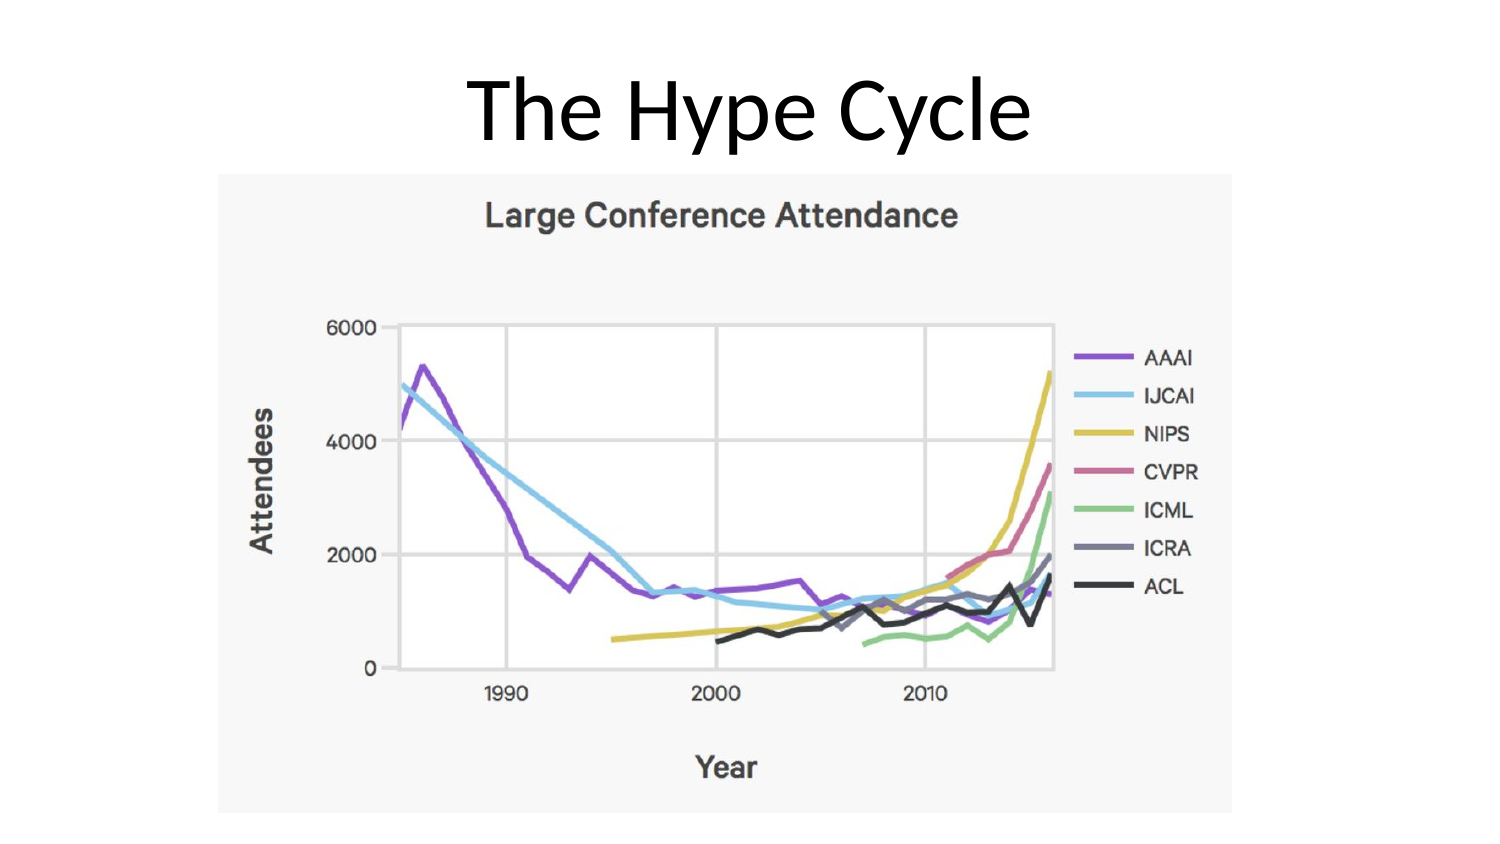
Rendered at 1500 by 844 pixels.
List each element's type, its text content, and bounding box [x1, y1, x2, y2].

title The Hype Cycle [75, 33, 1425, 175]
picture [218, 174, 1232, 813]
